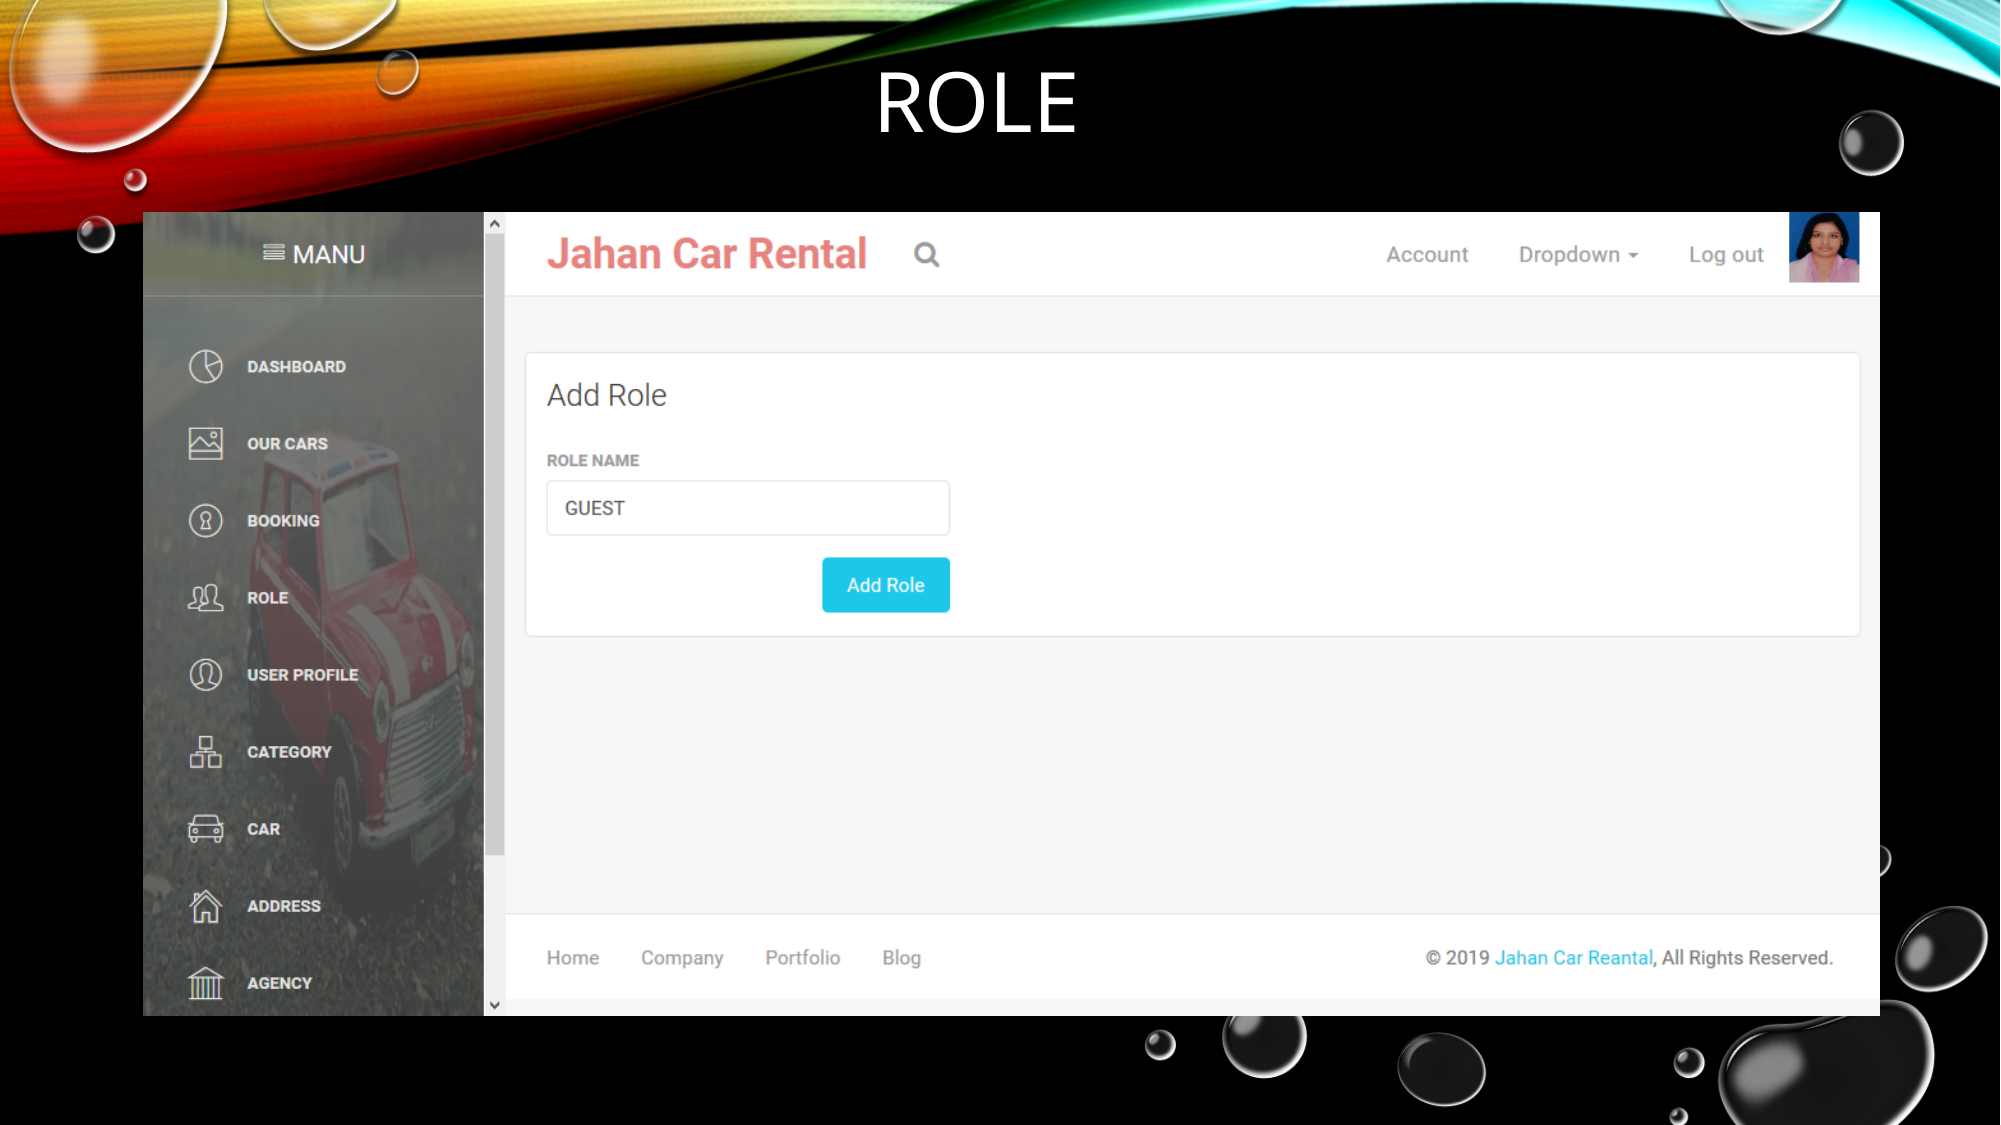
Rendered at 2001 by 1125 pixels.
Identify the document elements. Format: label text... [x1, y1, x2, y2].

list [142, 211, 1880, 1017]
title Role [270, 0, 1683, 211]
picture [0, 0, 2000, 1125]
